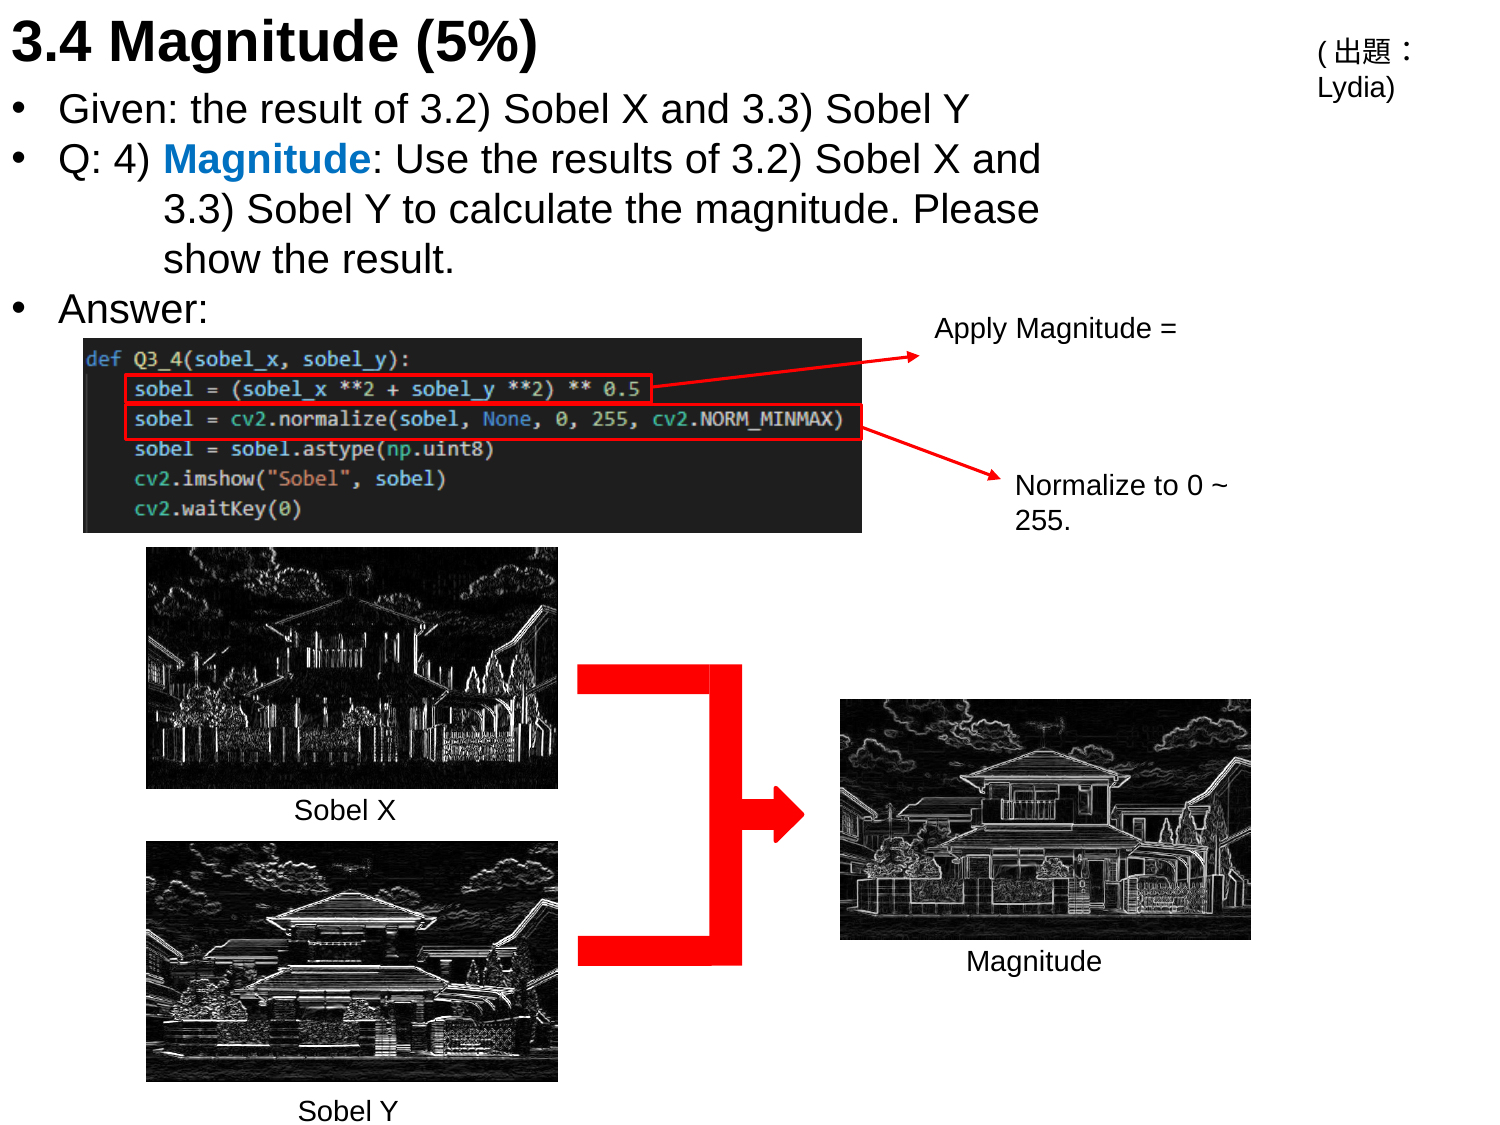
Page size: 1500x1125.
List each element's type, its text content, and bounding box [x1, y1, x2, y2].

picture [840, 699, 1251, 940]
text_box Given: the result of 3.2) Sobel X and 3.3) Sobel Y Q: 4) Answer: [0, 76, 1089, 537]
text_box (出題：Lydia) [1302, 25, 1500, 111]
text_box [263, 664, 1139, 1125]
picture [146, 840, 558, 1083]
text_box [651, 355, 920, 388]
text_box Normalize to 0 ~ 255. [1000, 459, 1307, 544]
text_box 3.4 Magnitude (5%) [0, 0, 1500, 77]
picture [83, 338, 862, 533]
picture [146, 547, 558, 789]
text_box Magnitude: Use the results of 3.2) Sobel X and 3.3) Sobel Y to calculate the magnitude. Please show the result. [148, 124, 1134, 290]
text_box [861, 426, 1002, 480]
